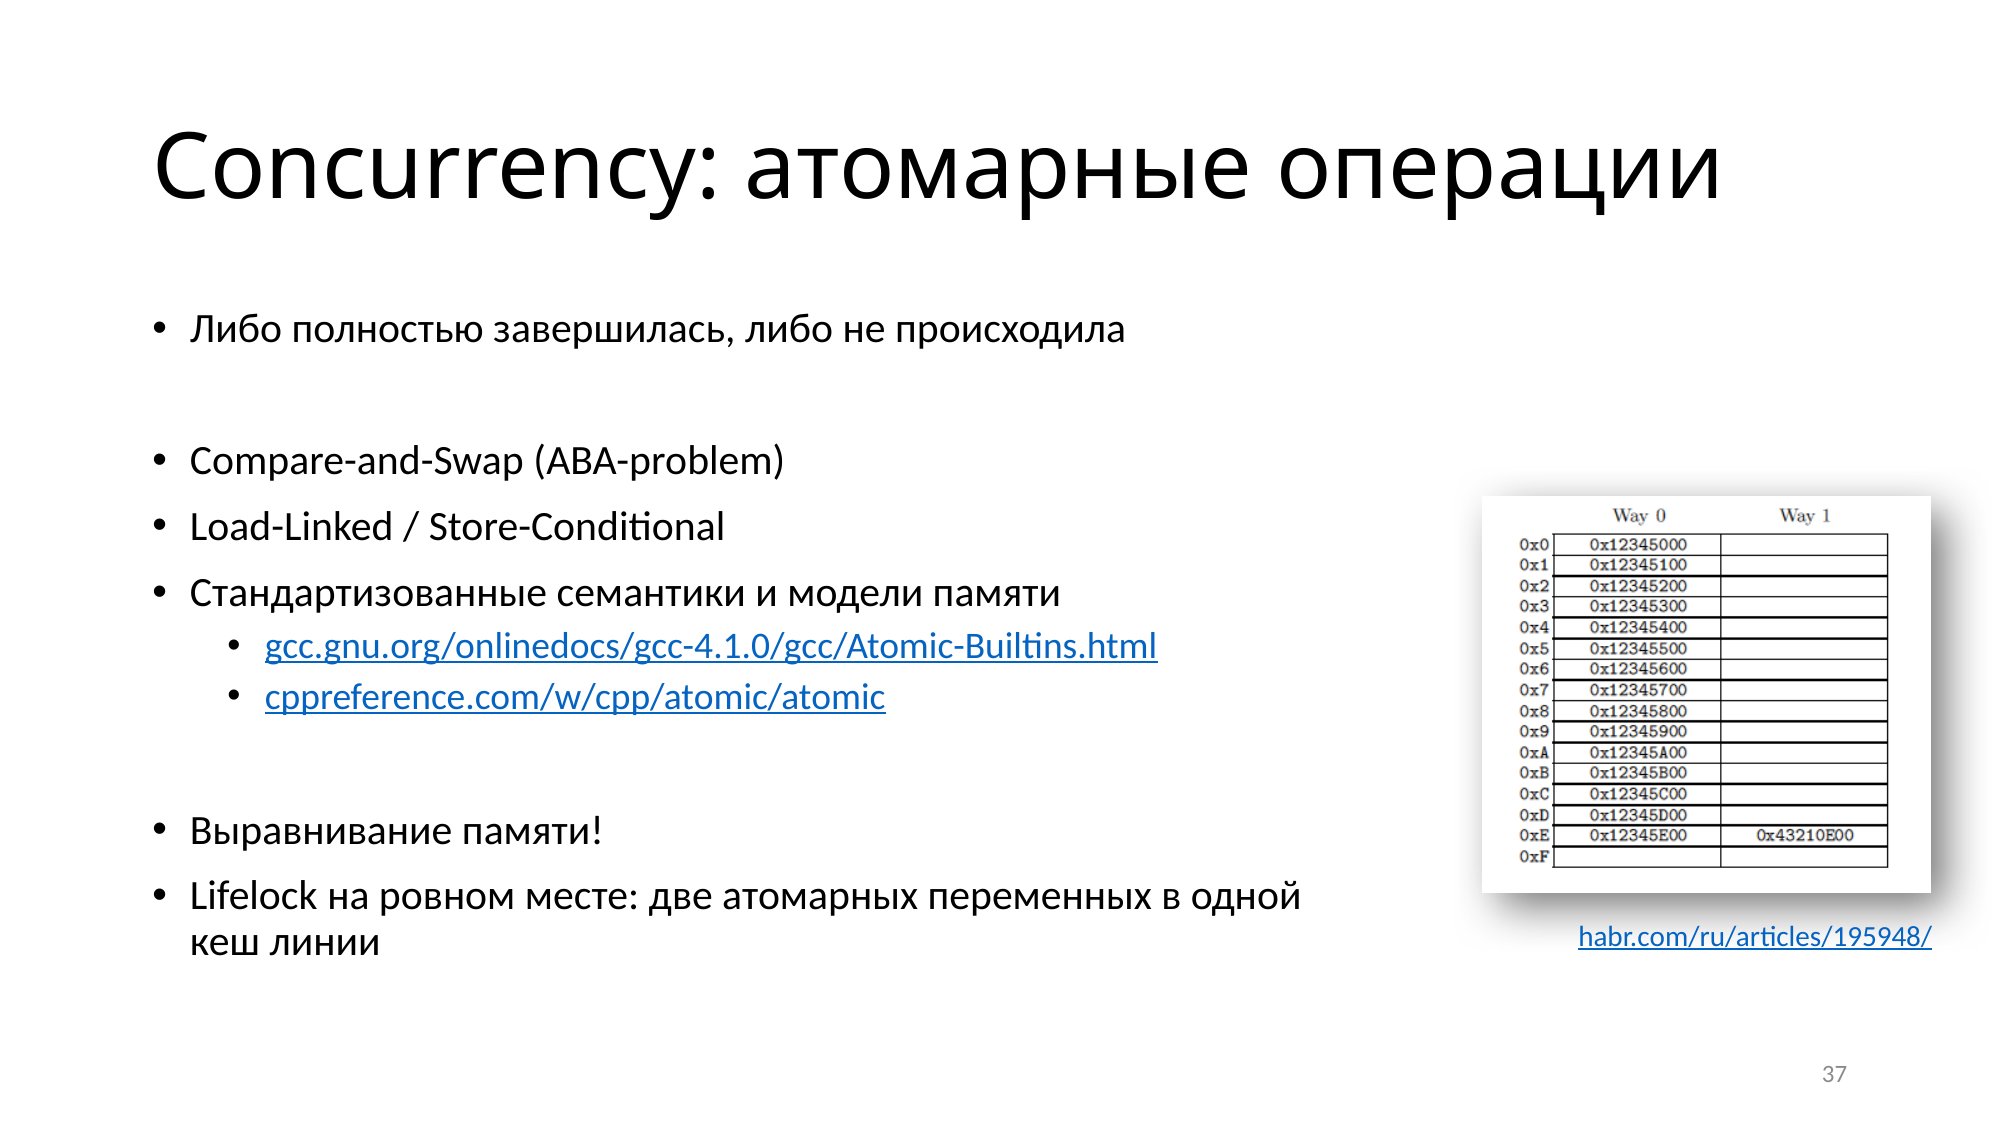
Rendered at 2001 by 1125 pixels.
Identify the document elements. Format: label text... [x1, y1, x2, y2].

picture [1482, 496, 1931, 893]
list Либо полностью завершилась, либо не происходила Compare-and-Swap (ABA-problem) Load-Linked / Store-Conditional Стандартизованные семантики и модели памяти gcc.gnu.org/onlinedocs/gcc-4.1.0/gcc/Atomic-Builtins.html cppreference.com/w/cpp/atomic/atomic Выравнивание памяти! Lifelock на ровном месте: две атомарных переменных в одной кеш линии [137, 299, 1350, 1014]
title Concurrency: атомарные операции [137, 59, 1863, 278]
text_box habr.com/ru/articles/195948/ [1563, 909, 1948, 960]
slide_number 37 [1412, 1042, 1863, 1103]
